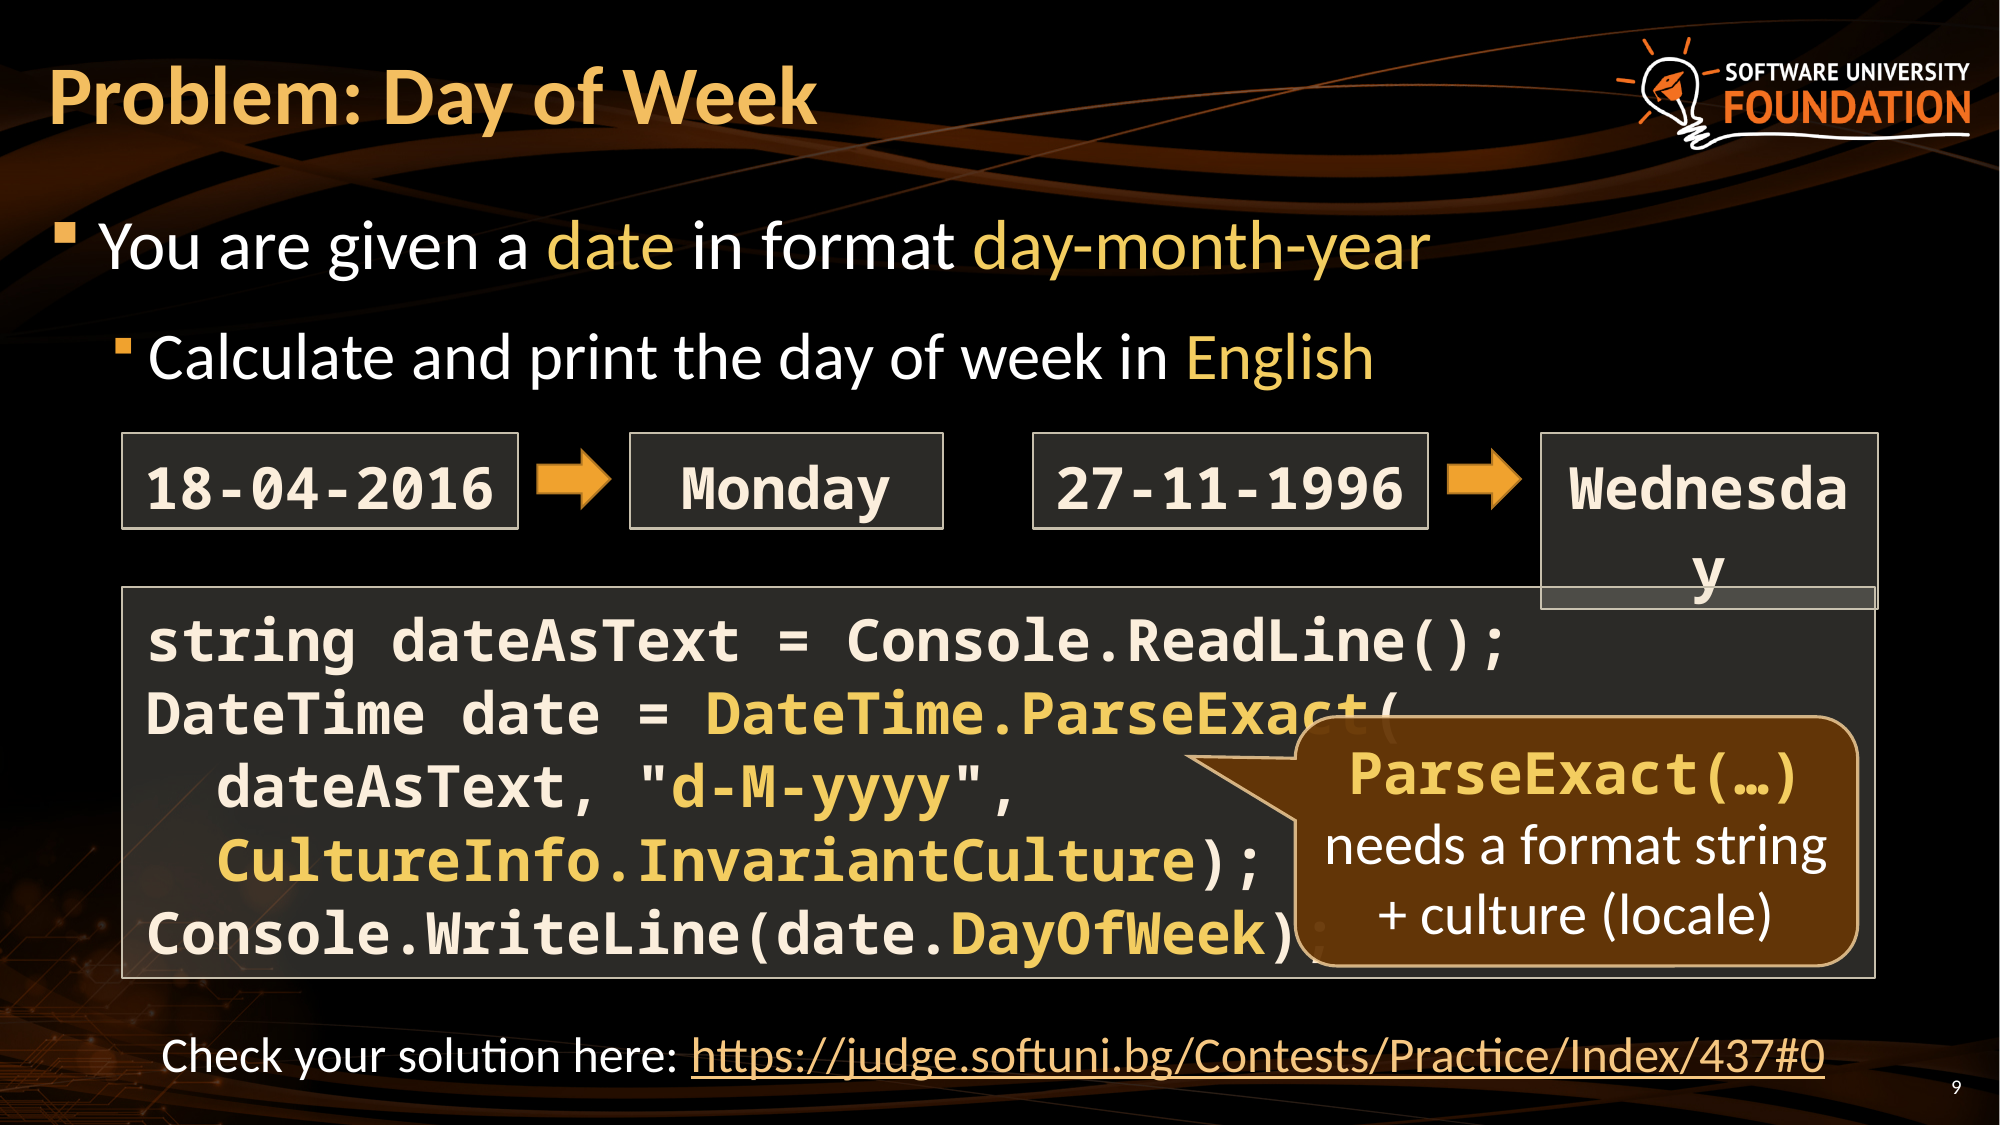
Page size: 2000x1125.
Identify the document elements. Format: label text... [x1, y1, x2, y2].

list You are given a date in format day-month-year Calculate and print the day of week in English [31, 188, 1968, 1103]
title Problem: Day of Week [30, 6, 1602, 189]
text_box 18-04-2016 [122, 433, 518, 529]
text_box [536, 447, 612, 511]
text_box ParseExact(…) needs a format string + culture (locale) [1185, 715, 1859, 967]
text_box string dateAsText = Console.ReadLine(); DateTime date = DateTime.ParseExact( dateAsText, "d-M-yyyy", CultureInfo.InvariantCulture); Console.WriteLine(date.DayOfWeek); [122, 587, 1875, 979]
text_box Monday [630, 433, 943, 529]
text_box Check your solution here: https://judge.softuni.bg/Contests/Practice/Index/437#0 [124, 1015, 1863, 1091]
text_box Wednesday [1540, 433, 1878, 609]
text_box [1446, 447, 1523, 511]
text_box 27-11-1996 [1032, 433, 1429, 529]
picture [0, 0, 2000, 1125]
